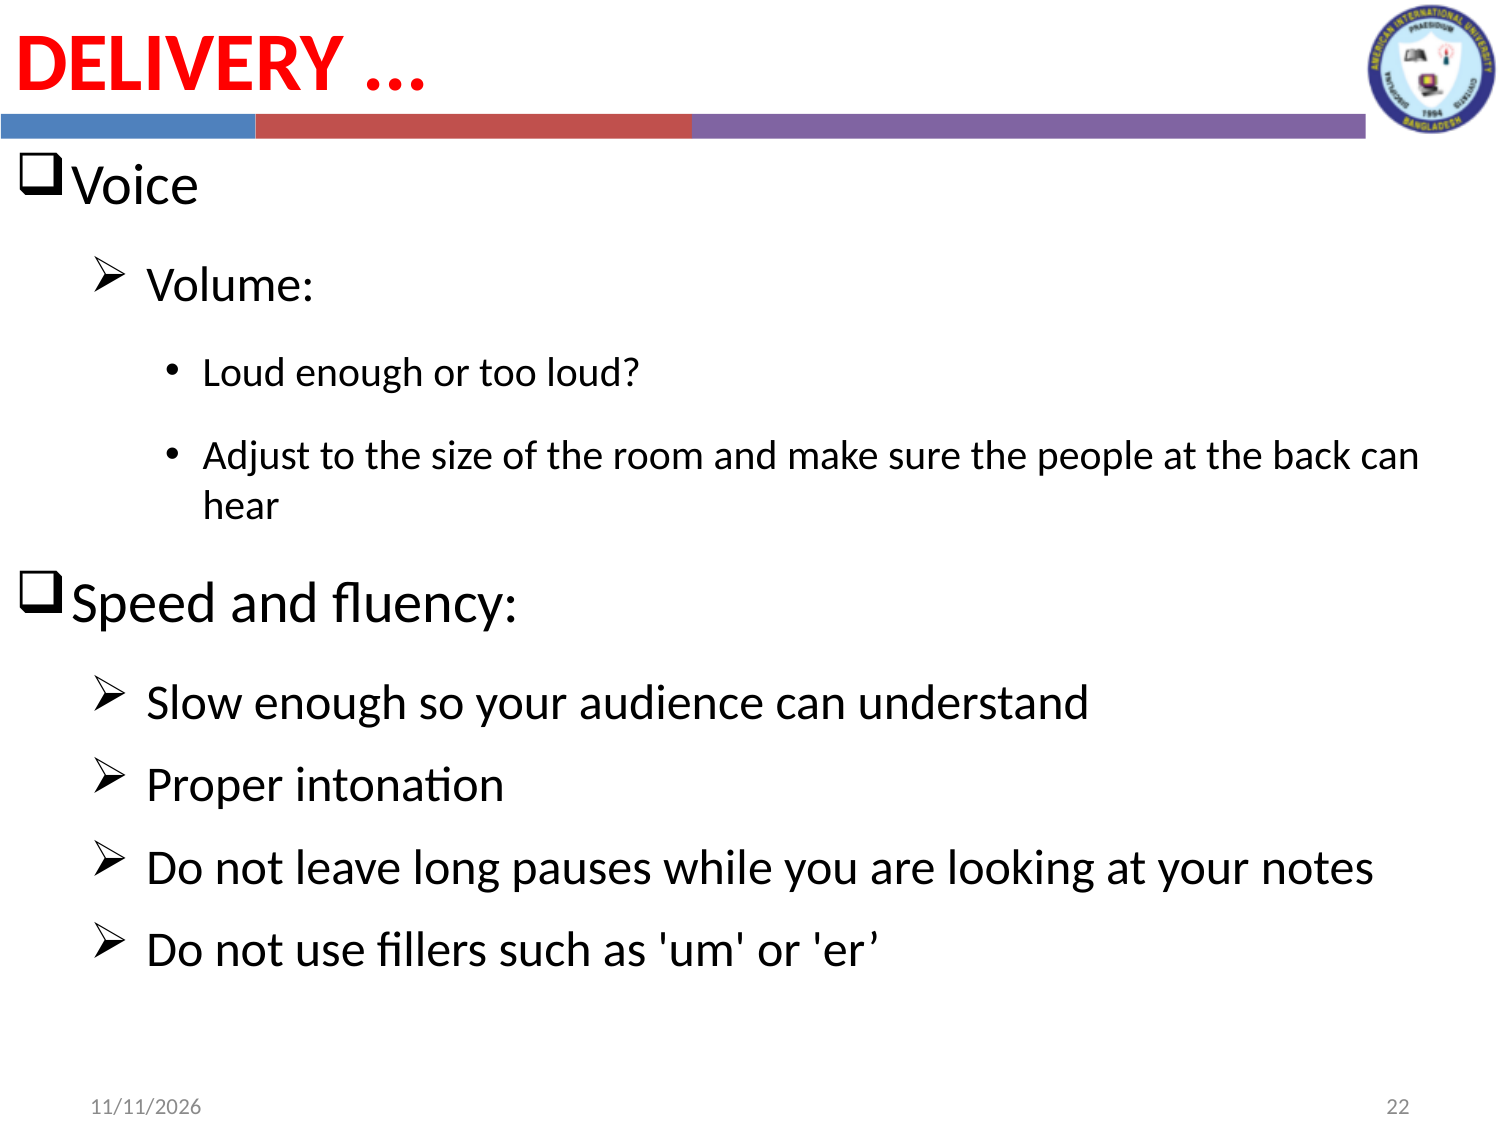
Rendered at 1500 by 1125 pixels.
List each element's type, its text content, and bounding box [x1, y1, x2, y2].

slide_number 22 [1074, 1074, 1425, 1125]
list Voice Volume: Loud enough or too loud? Adjust to the size of the room and make sure the people at the back can hear Speed and fluency: Slow enough so your audience can understand Proper intonation Do not leave long pauses while you are looking at your notes Do not use fillers such as 'um' or 'er’ [0, 138, 1499, 1056]
list Delivery ... [0, 0, 1366, 114]
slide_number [75, 1074, 425, 1125]
picture [1365, 2, 1499, 137]
